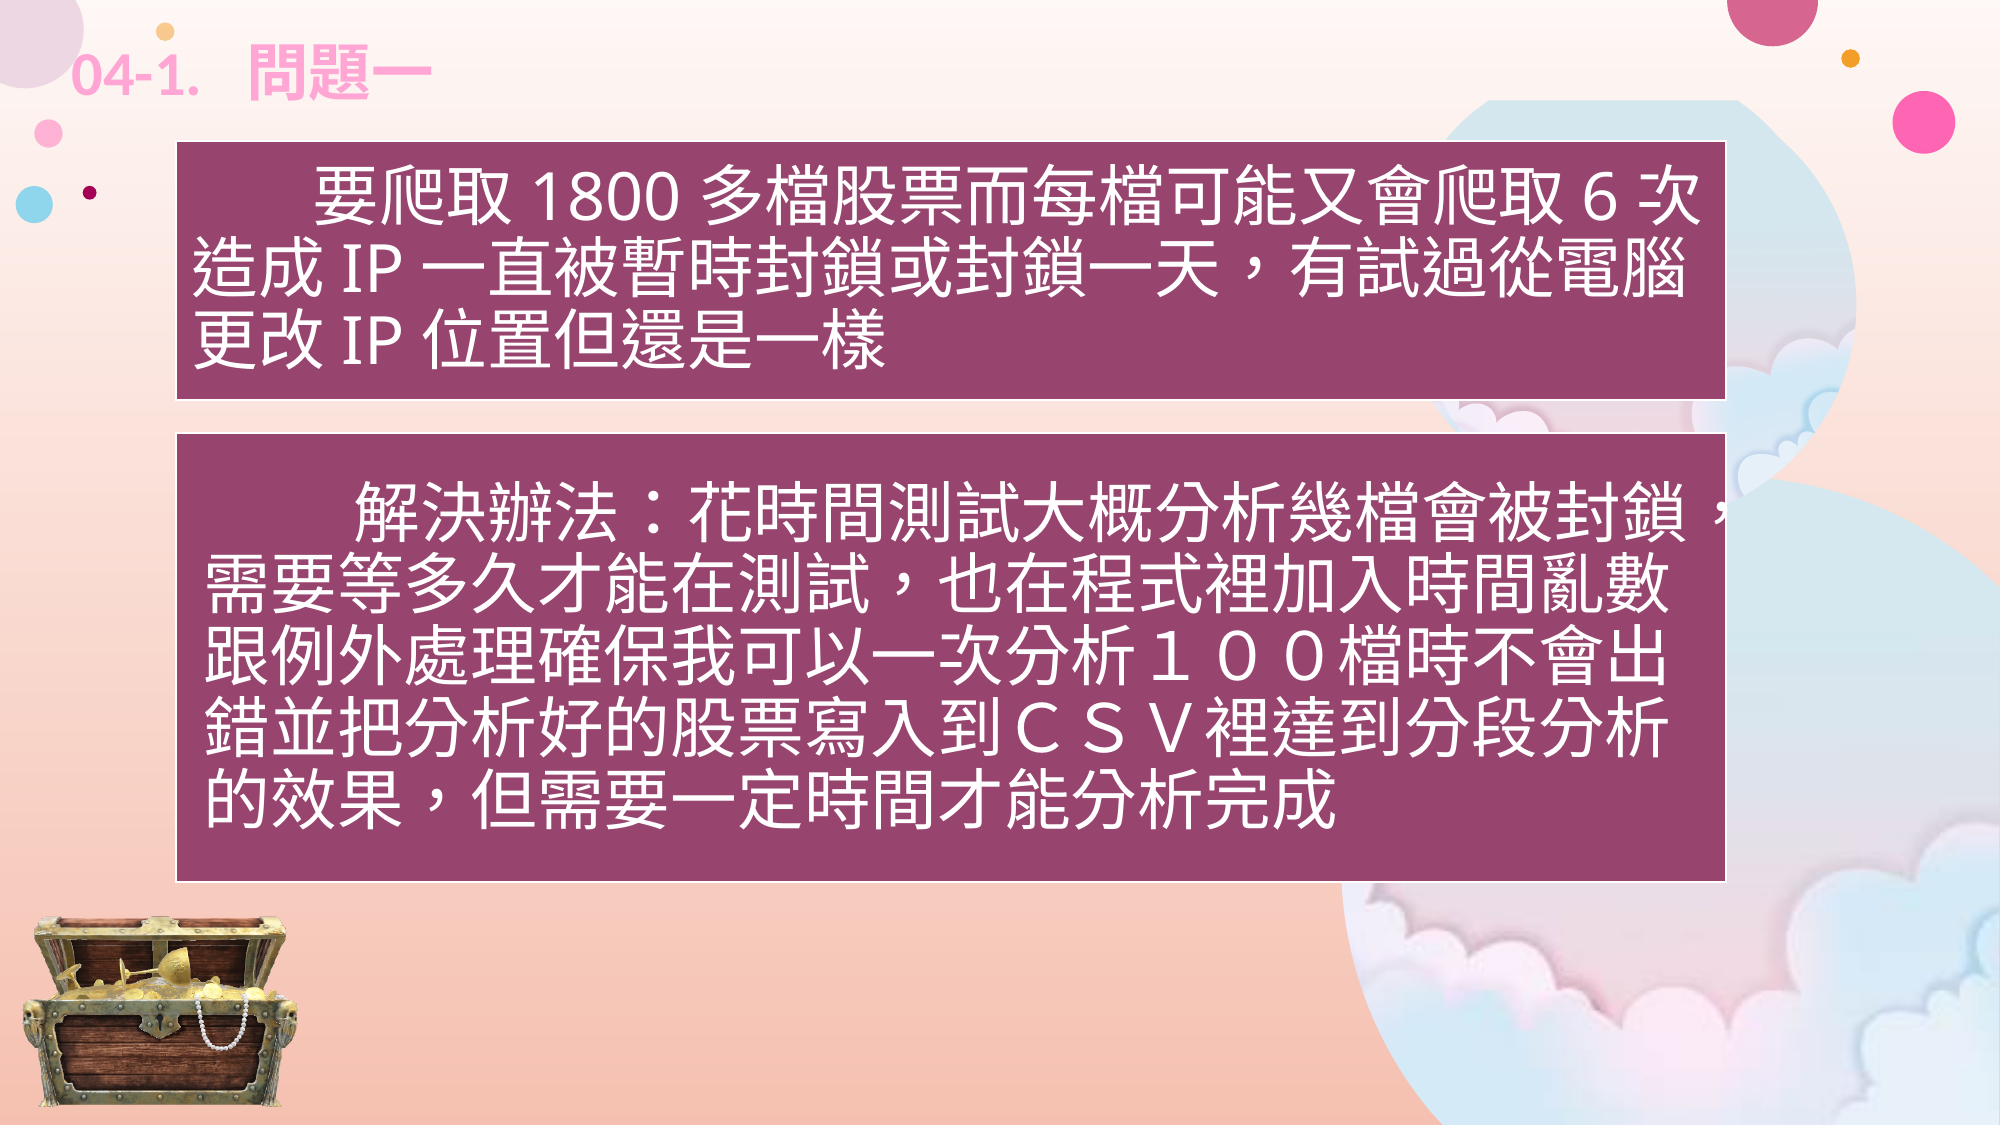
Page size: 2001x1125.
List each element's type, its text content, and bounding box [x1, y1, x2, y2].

text_box 04-1. 問題一 [56, 25, 970, 116]
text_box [176, 140, 1730, 401]
picture [1341, 100, 2000, 1125]
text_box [176, 433, 1741, 1006]
picture [20, 902, 300, 1109]
